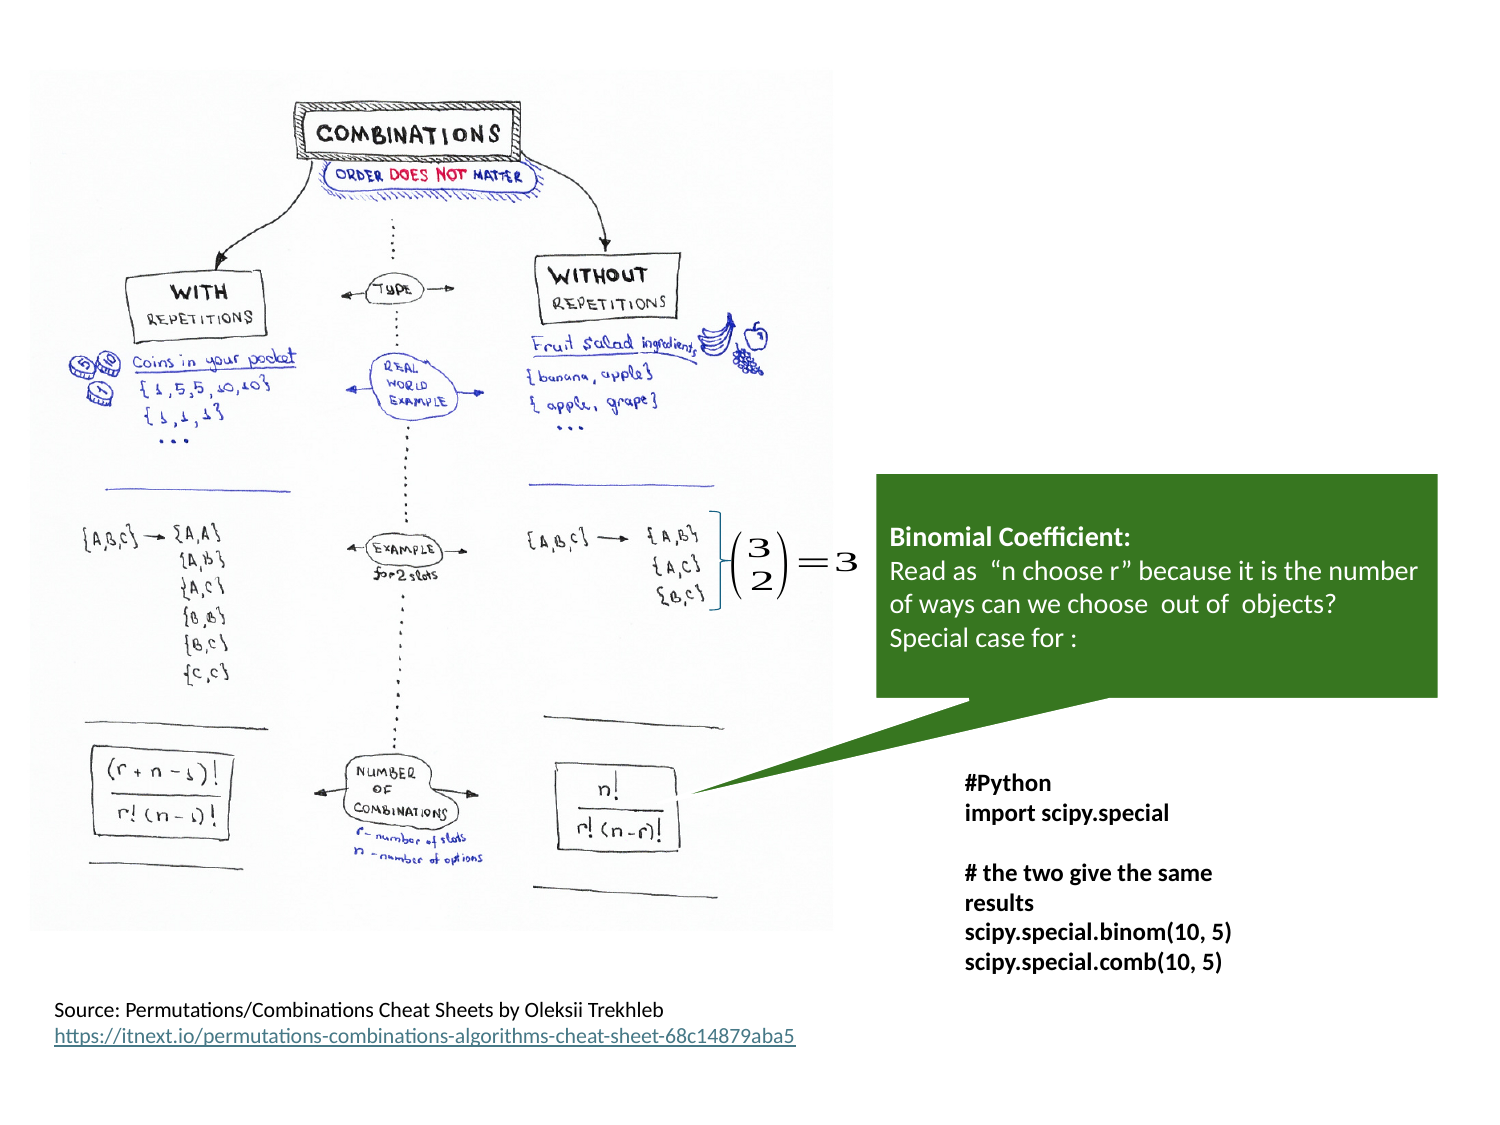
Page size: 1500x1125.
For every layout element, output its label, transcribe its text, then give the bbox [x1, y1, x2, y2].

text_box #Python import scipy.special # the two give the same results scipy.special.binom(10, 5) scipy.special.comb(10, 5) [950, 758, 1265, 984]
text_box Source: Permutations/Combinations Cheat Sheets by Oleksii Trekhleb https://itnext.io/permutations-combinations-algorithms-cheat-sheet-68c14879aba5 [39, 988, 822, 1056]
picture [22, 62, 840, 938]
